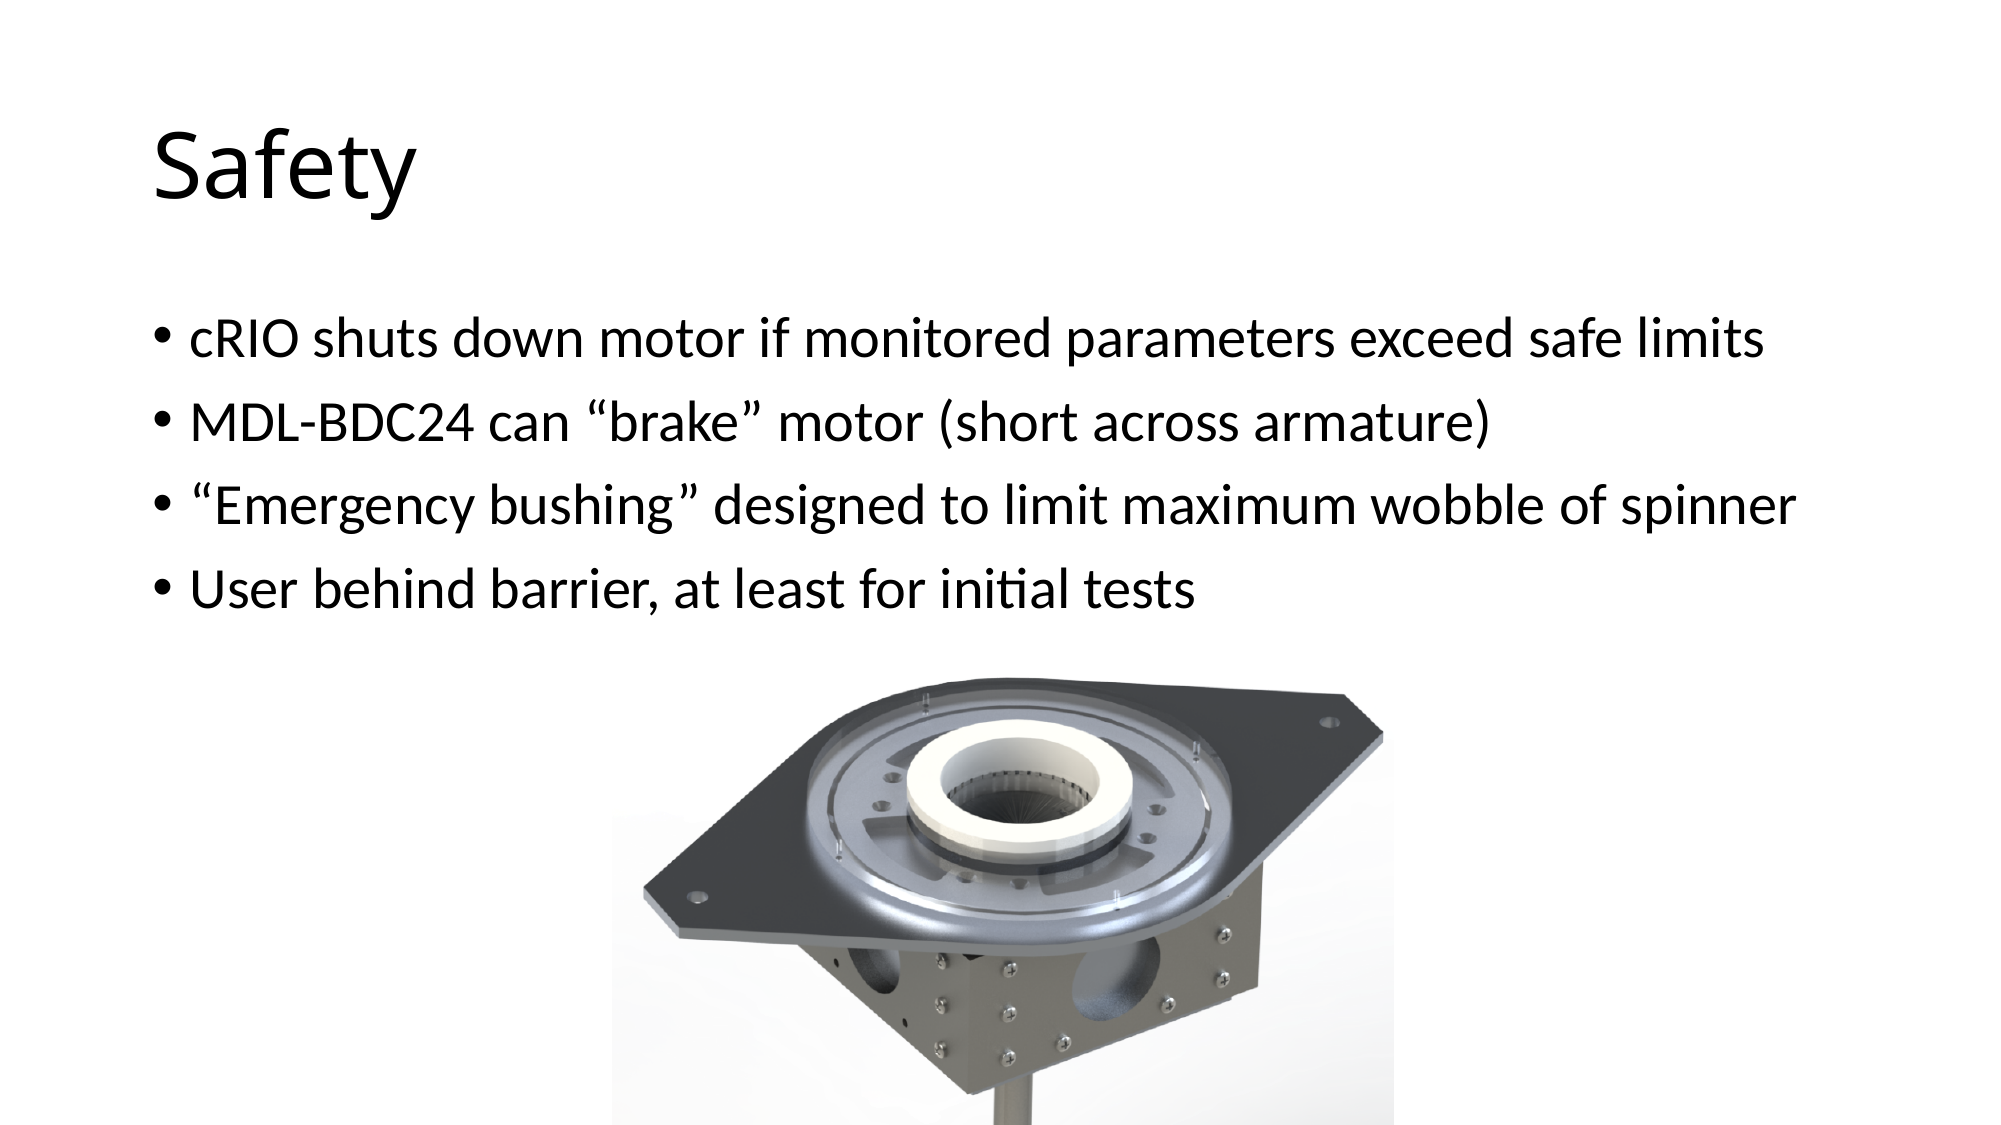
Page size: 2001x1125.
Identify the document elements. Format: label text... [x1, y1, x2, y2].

list cRIO shuts down motor if monitored parameters exceed safe limits MDL-BDC24 can “brake” motor (short across armature) “Emergency bushing” designed to limit maximum wobble of spinner User behind barrier, at least for initial tests [137, 299, 1863, 1014]
picture [612, 661, 1394, 1125]
title Safety [137, 59, 1863, 278]
